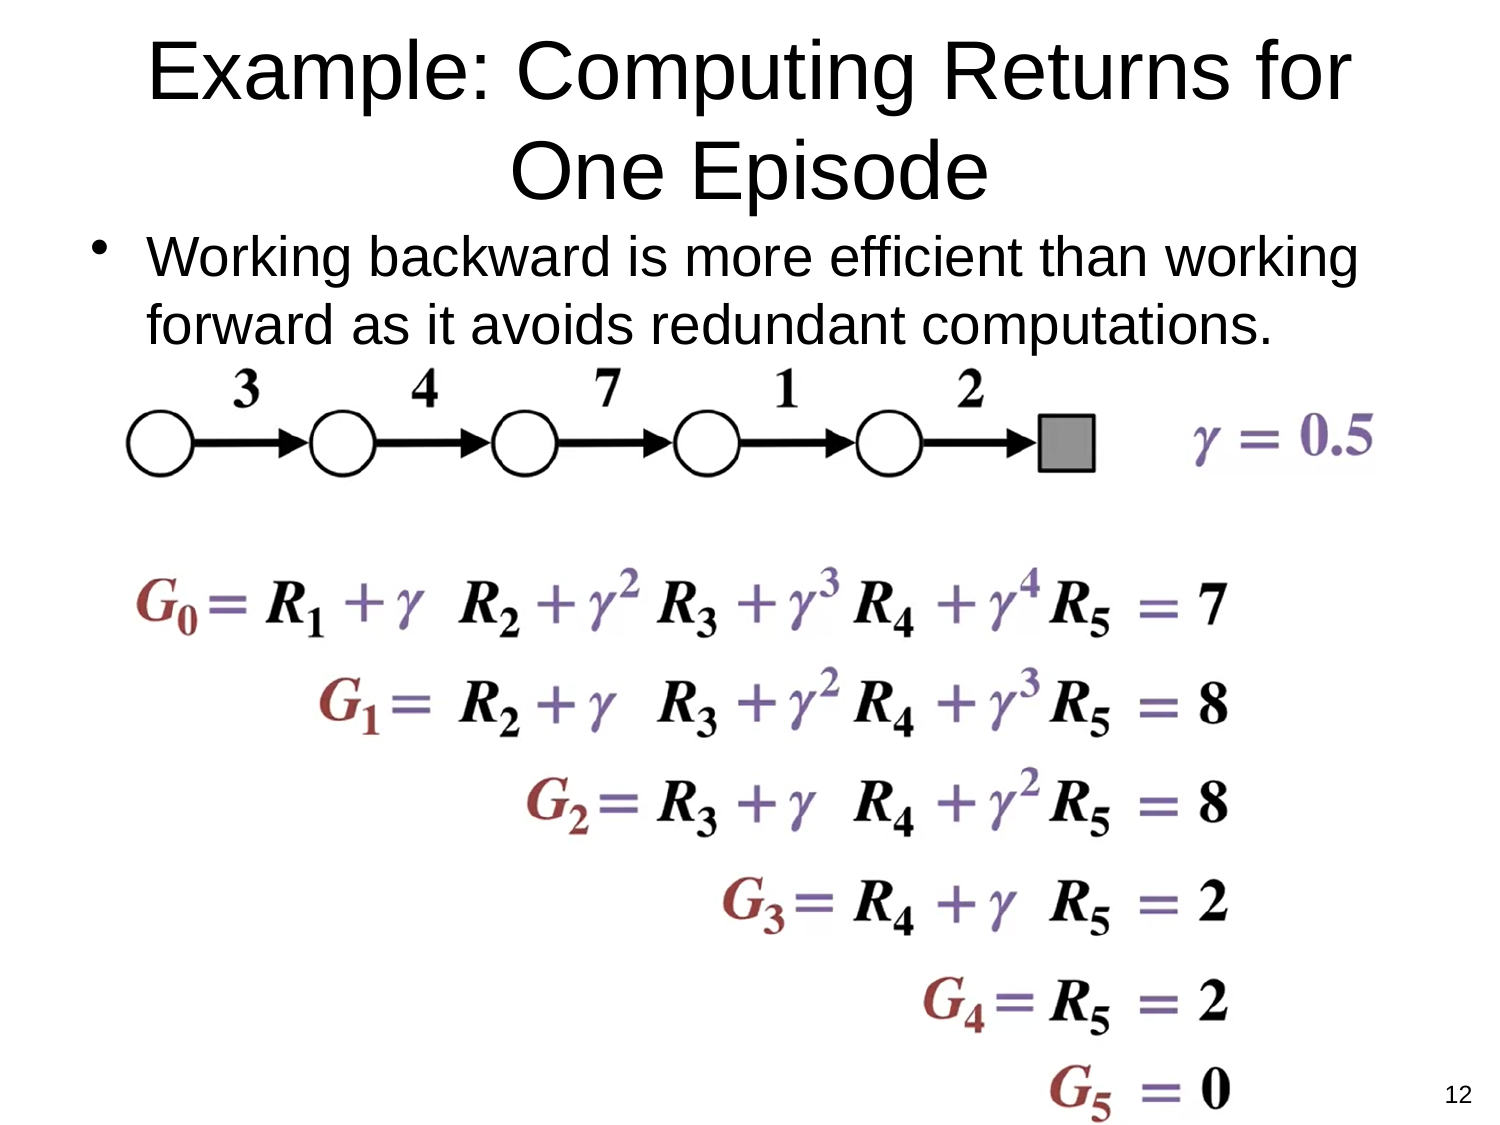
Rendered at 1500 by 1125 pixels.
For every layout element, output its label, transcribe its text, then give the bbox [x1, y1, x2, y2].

slide_number 12 [1379, 1070, 1488, 1112]
picture [124, 364, 1376, 1125]
list Working backward is more efficient than working forward as it avoids redundant computations. [74, 212, 1426, 366]
title Example: Computing Returns for One Episode [74, 44, 1426, 188]
